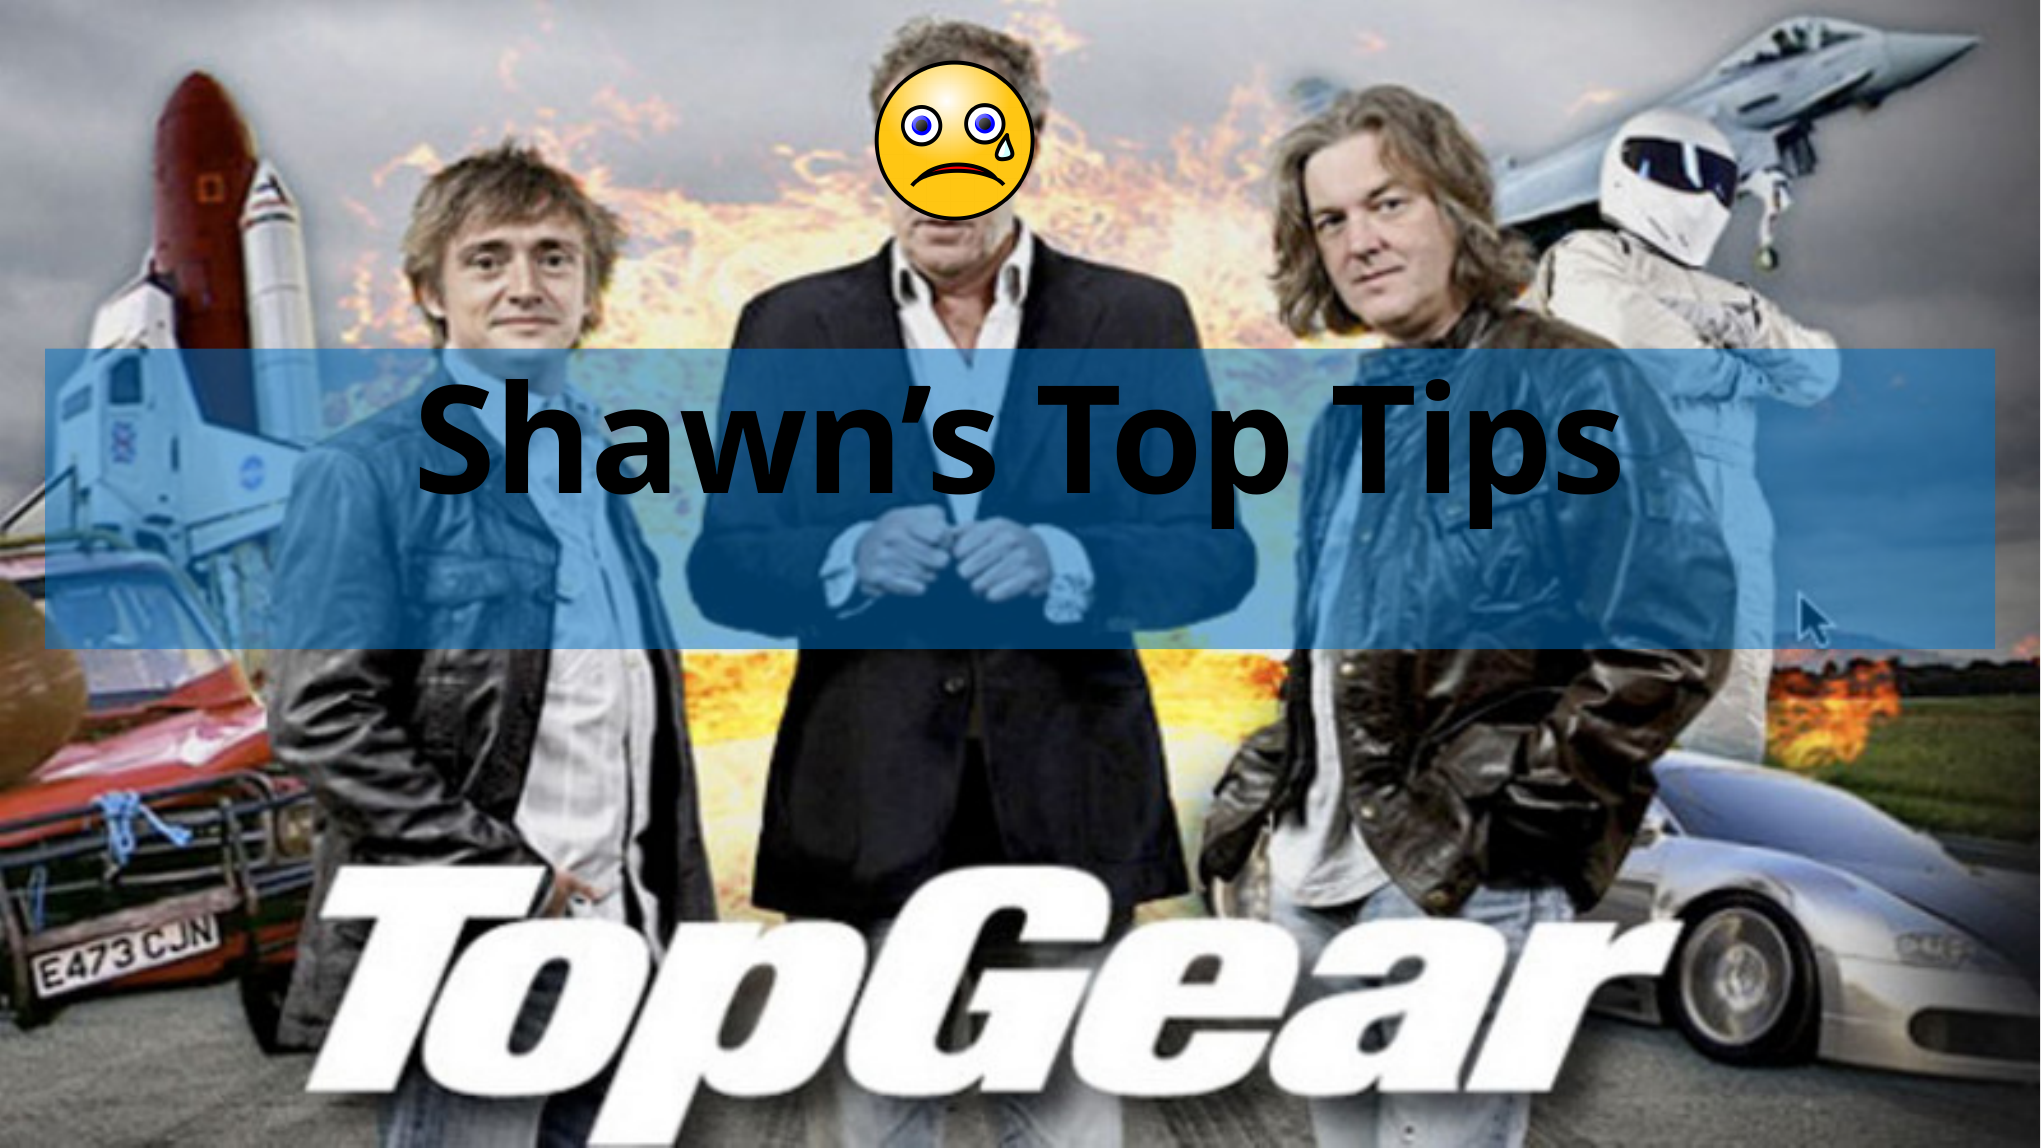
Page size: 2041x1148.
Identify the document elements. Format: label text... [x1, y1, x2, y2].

picture [0, 0, 2041, 1148]
title Shawn’s Top Tips [45, 348, 1996, 650]
